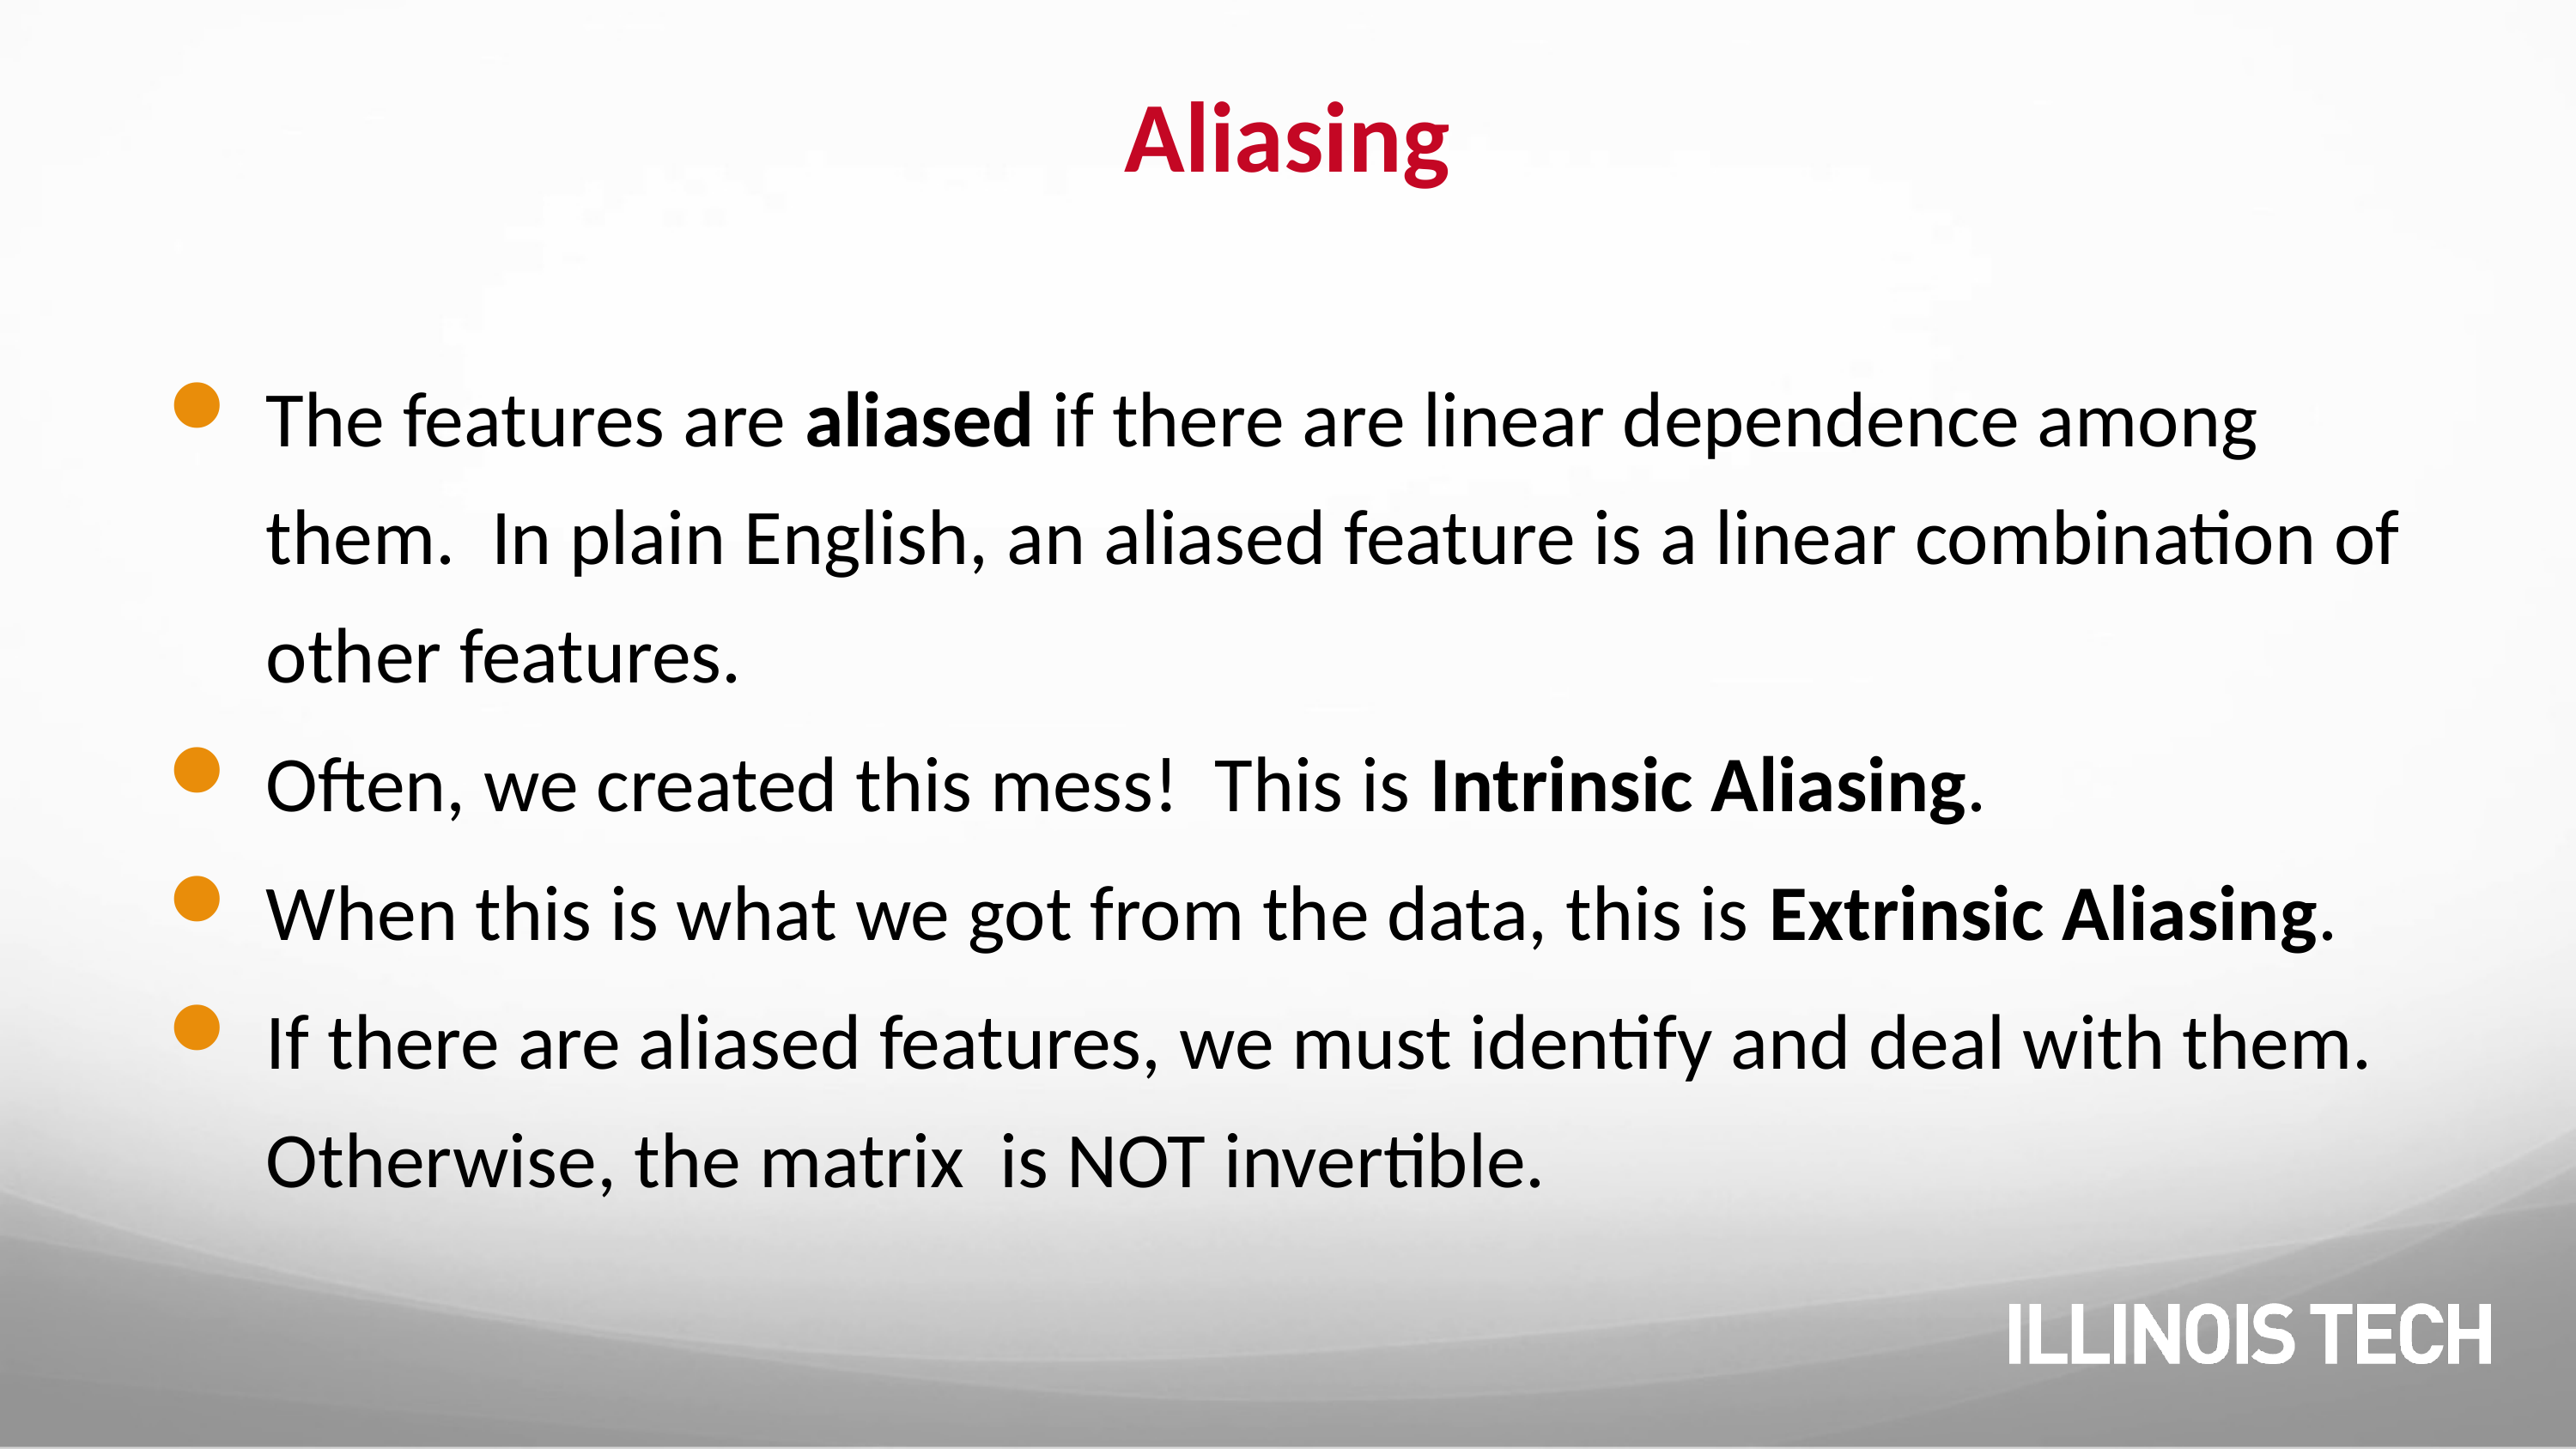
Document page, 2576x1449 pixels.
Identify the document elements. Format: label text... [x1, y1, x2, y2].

title Aliasing [155, 22, 2421, 241]
picture [0, 0, 2576, 1449]
